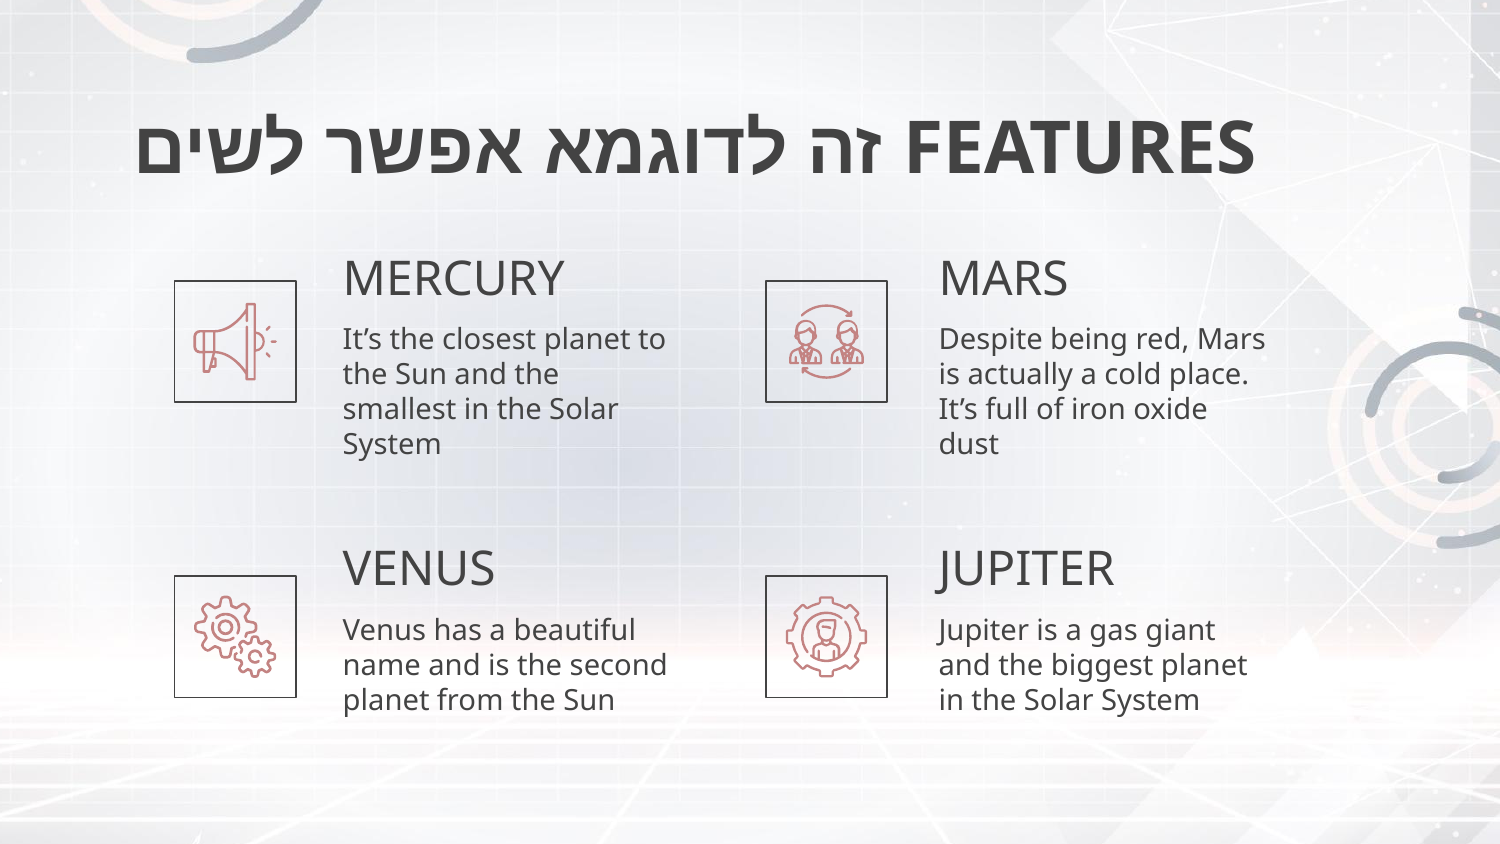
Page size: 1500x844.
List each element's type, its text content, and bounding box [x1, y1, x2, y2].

text_box [765, 280, 888, 403]
subtitle MERCURY [327, 245, 687, 320]
subtitle JUPITER [923, 535, 1283, 610]
subtitle Jupiter is a gas giant and the biggest planet in the Solar System [923, 610, 1283, 725]
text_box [785, 596, 868, 678]
text_box [174, 576, 296, 698]
text_box [174, 280, 296, 403]
text_box [765, 576, 888, 698]
picture [0, 0, 1500, 844]
subtitle Venus has a beautiful name and is the second planet from the Sun [327, 610, 687, 725]
subtitle VENUS [327, 535, 687, 610]
title זה לדוגמא אפשר לשים FEATURES [118, 85, 1382, 180]
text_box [193, 302, 278, 381]
subtitle It’s the closest planet to the Sun and the smallest in the Solar System [327, 320, 687, 434]
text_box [788, 304, 865, 379]
subtitle Despite being red, Mars is actually a cold place. It’s full of iron oxide dust [923, 320, 1283, 434]
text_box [193, 595, 277, 679]
subtitle MARS [923, 245, 1283, 320]
